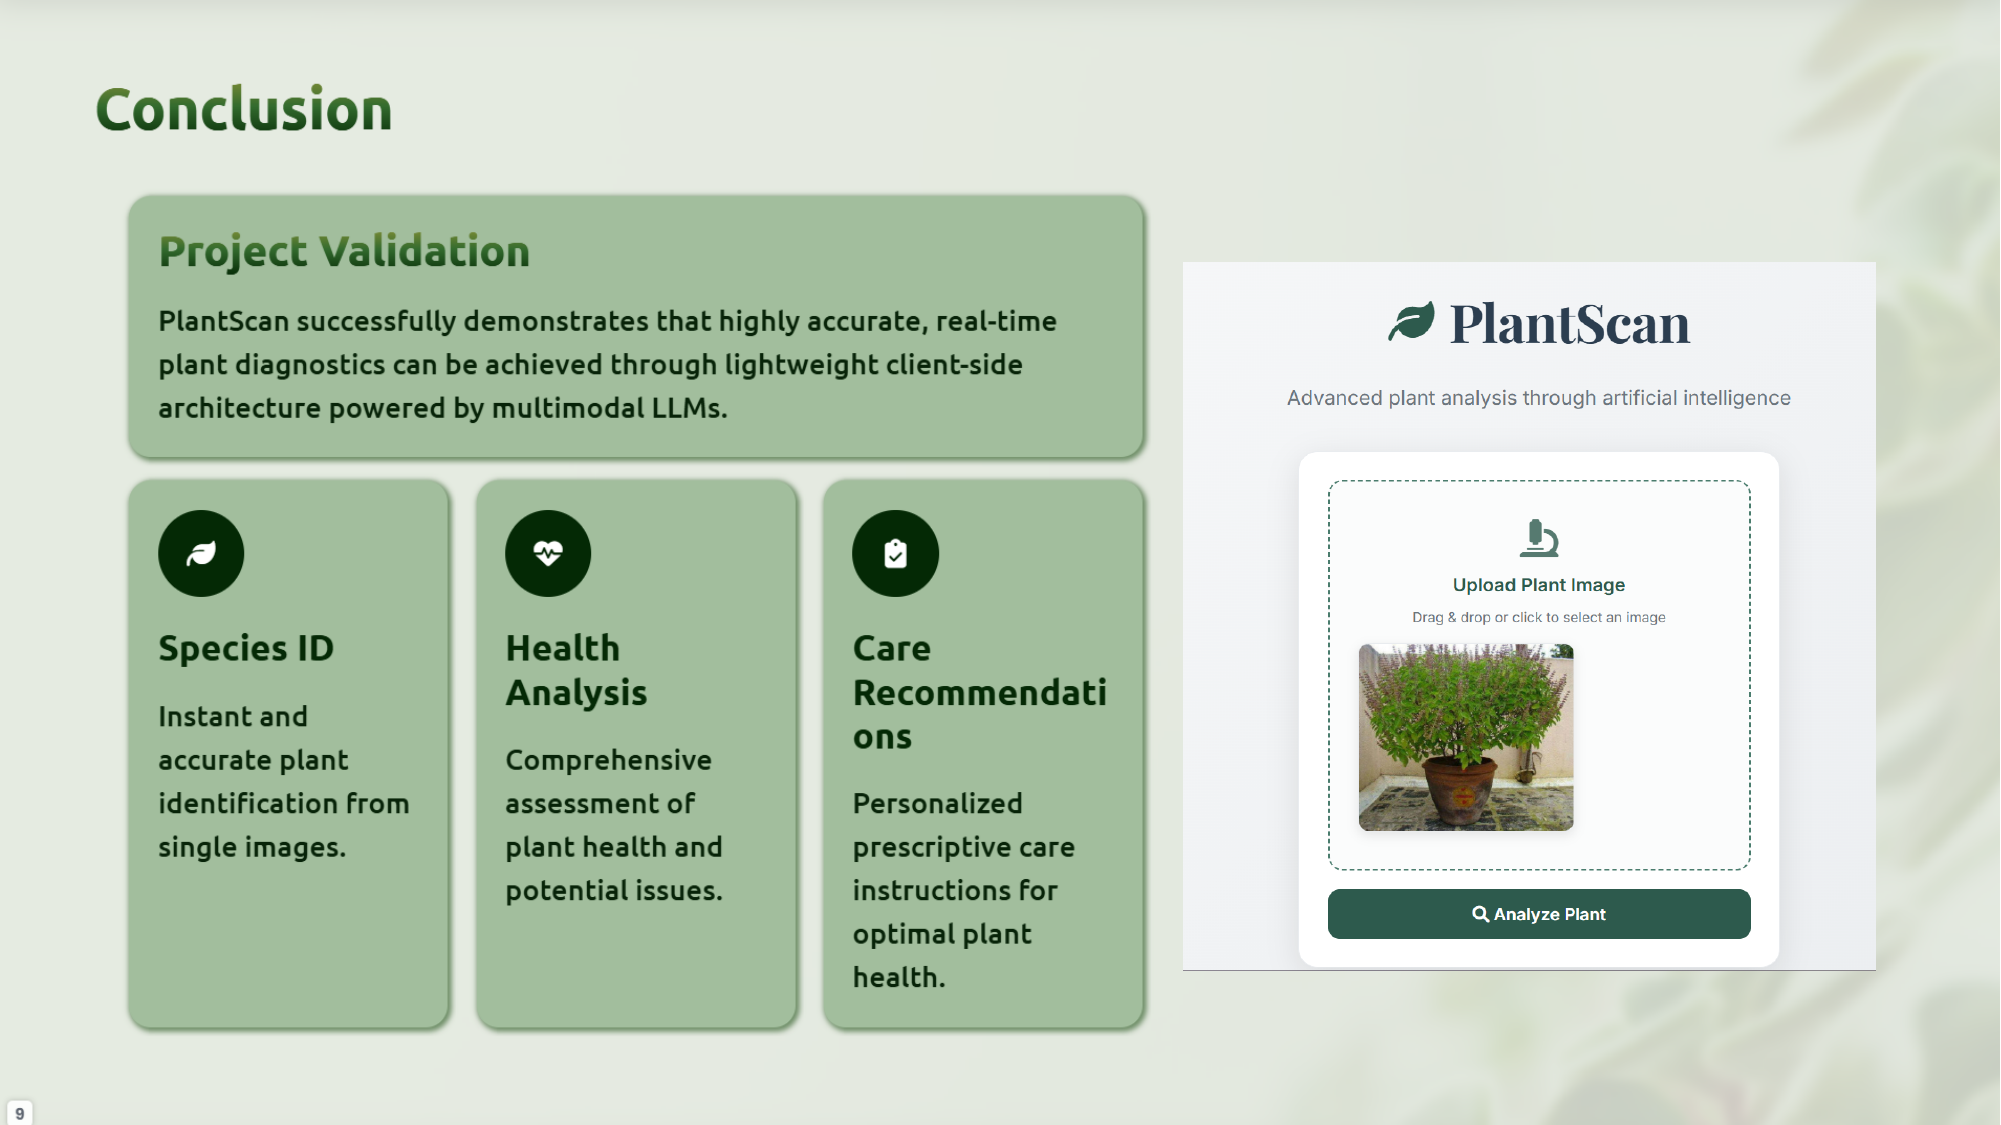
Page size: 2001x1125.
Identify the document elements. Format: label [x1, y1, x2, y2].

list [0, 0, 2000, 1125]
picture [1183, 261, 1877, 972]
